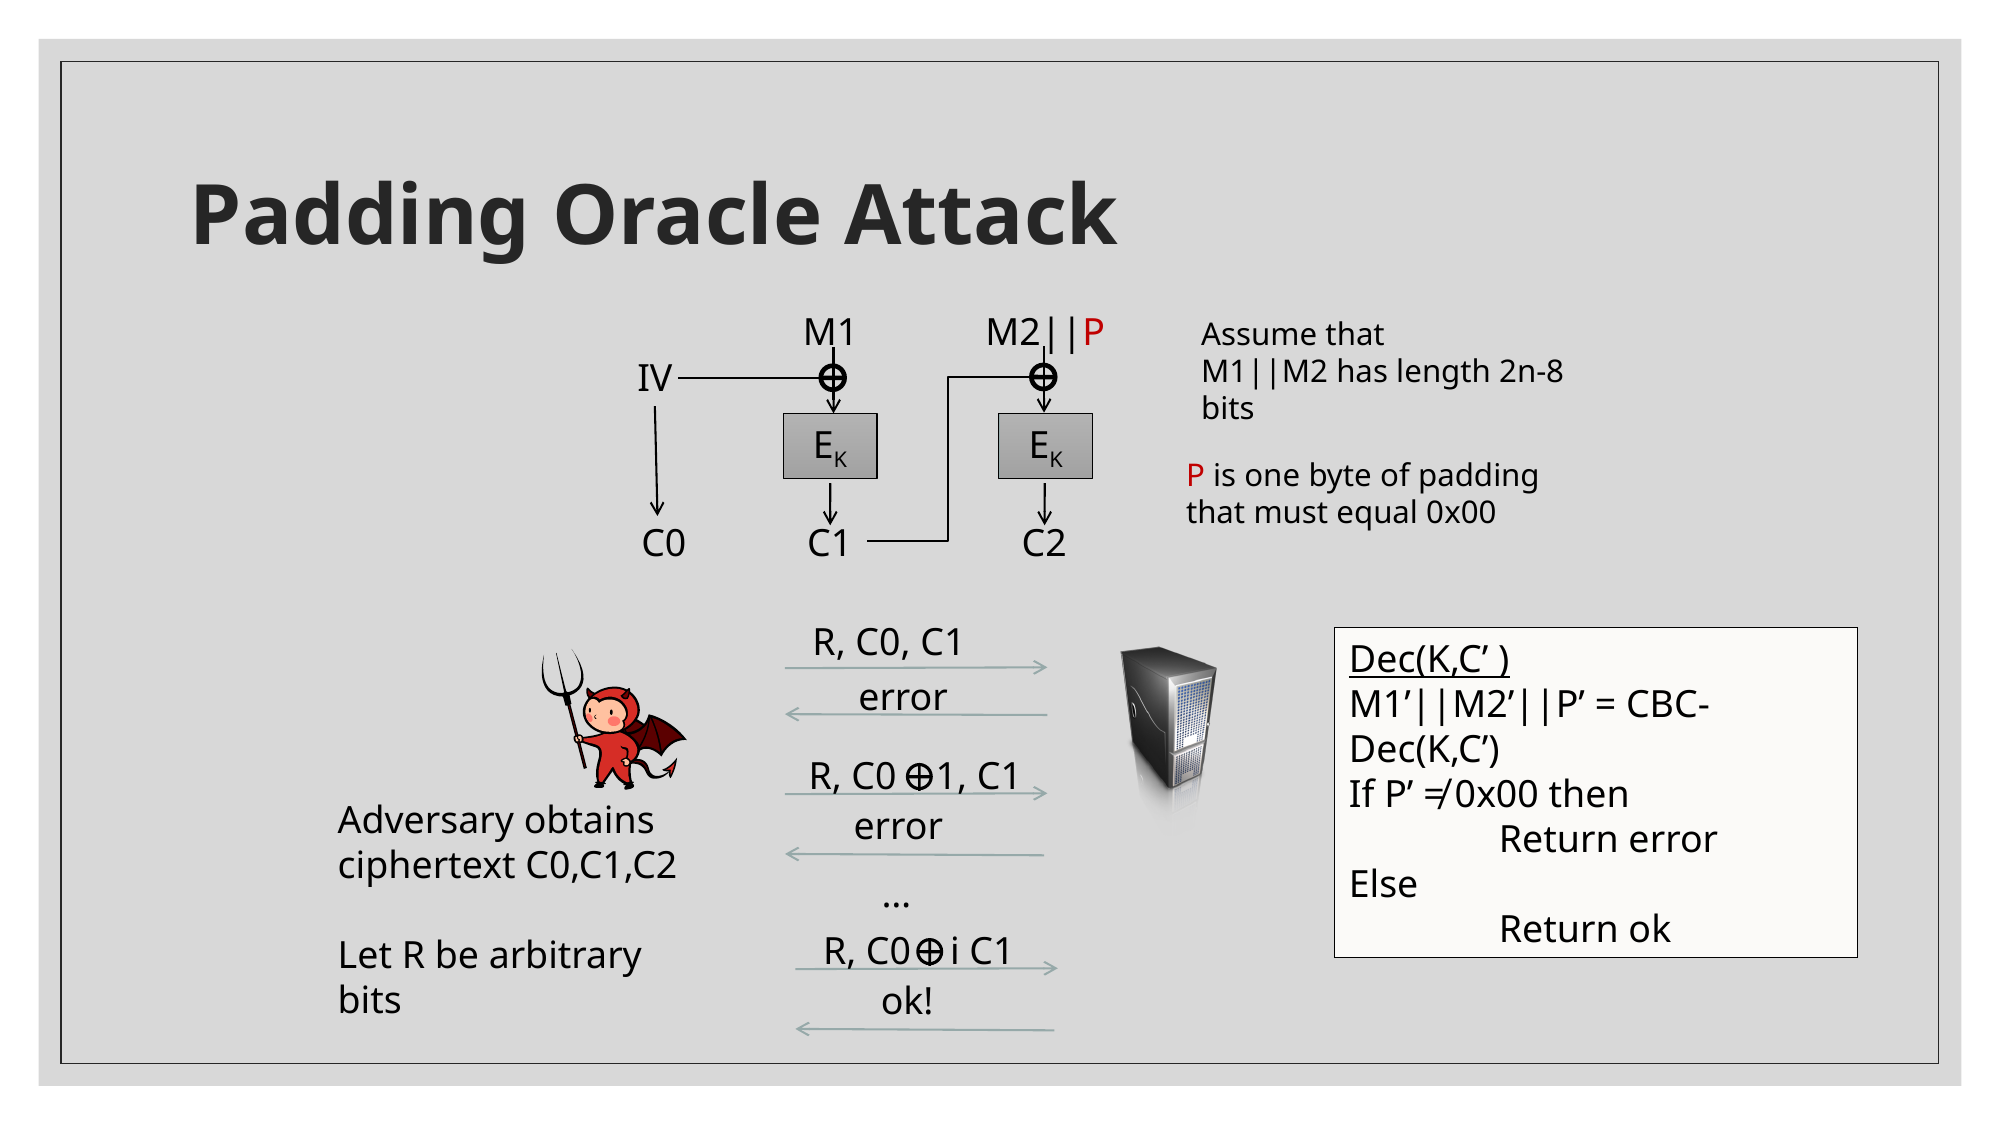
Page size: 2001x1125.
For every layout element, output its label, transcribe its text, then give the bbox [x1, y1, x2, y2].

text_box IV [622, 346, 688, 407]
text_box [838, 367, 845, 377]
picture [1120, 646, 1217, 837]
picture [531, 648, 687, 790]
text_box EK [1037, 413, 1093, 479]
text_box M2||P [970, 331, 1120, 360]
text_box ok! [866, 980, 949, 1025]
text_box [863, 376, 1032, 542]
text_box C1 [792, 511, 868, 572]
text_box R, C0, C1 [797, 610, 981, 663]
text_box [1048, 366, 1056, 377]
text_box [1048, 378, 1056, 388]
text_box EK [783, 413, 857, 479]
text_box [838, 378, 845, 389]
text_box R, C0 i C1 [808, 919, 1030, 964]
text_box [917, 939, 942, 966]
text_box M1 [788, 331, 874, 360]
title Padding Oracle Attack [174, 105, 1871, 331]
text_box C2 [1006, 511, 1082, 572]
text_box Assume that M1||M2 has length 2n-8 bits [1186, 331, 1592, 434]
text_box error [838, 805, 958, 850]
text_box P is one byte of padding that must equal 0x00 [1171, 447, 1555, 537]
text_box Dec(K,C’ ) M1’||M2’||P’ = CBC-Dec(K,C’) If P’ ≠ 0x00 then Return error Else Return ok [1334, 627, 1858, 958]
text_box error [843, 676, 963, 710]
text_box R, C0 1, C1 [793, 744, 1038, 789]
text_box [820, 366, 828, 377]
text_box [907, 764, 932, 791]
text_box [1031, 365, 1039, 377]
text_box C0 [626, 511, 702, 572]
text_box Adversary obtains ciphertext C0,C1,C2 Let R be arbitrary bits [322, 788, 704, 1029]
text_box … [866, 864, 927, 919]
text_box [654, 406, 658, 516]
text_box [821, 379, 828, 389]
